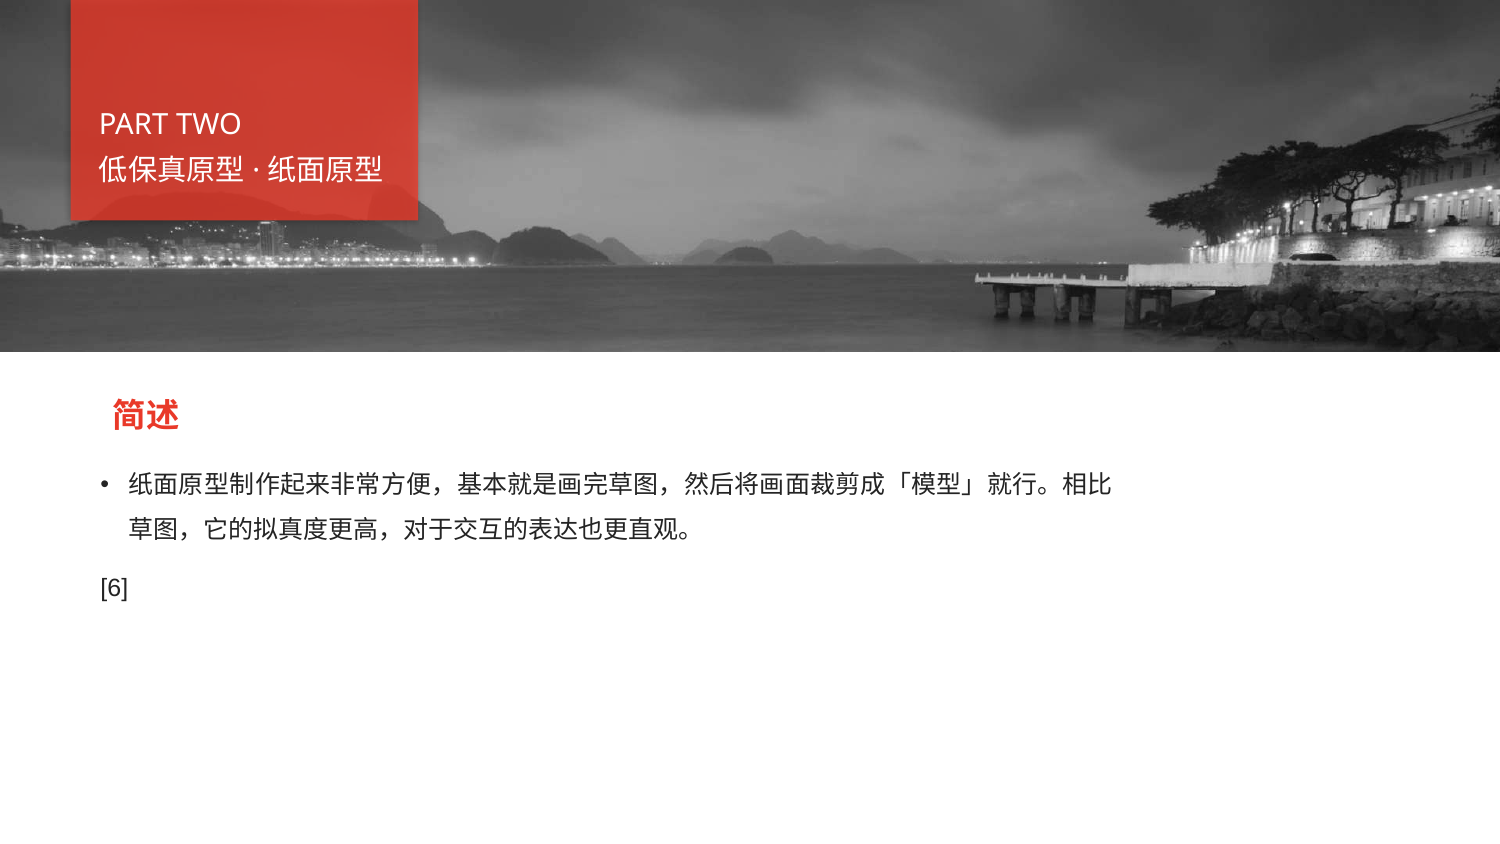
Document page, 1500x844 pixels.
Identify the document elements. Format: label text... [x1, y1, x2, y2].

text_box 纸面原型制作起来非常方便，基本就是画完草图，然后将画面裁剪成「模型」就行。相比草图，它的拟真度更高，对于交互的表达也更直观。 [6] [84, 446, 1128, 609]
picture [0, 0, 1500, 352]
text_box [70, 0, 435, 221]
text_box 简述 [98, 386, 402, 441]
